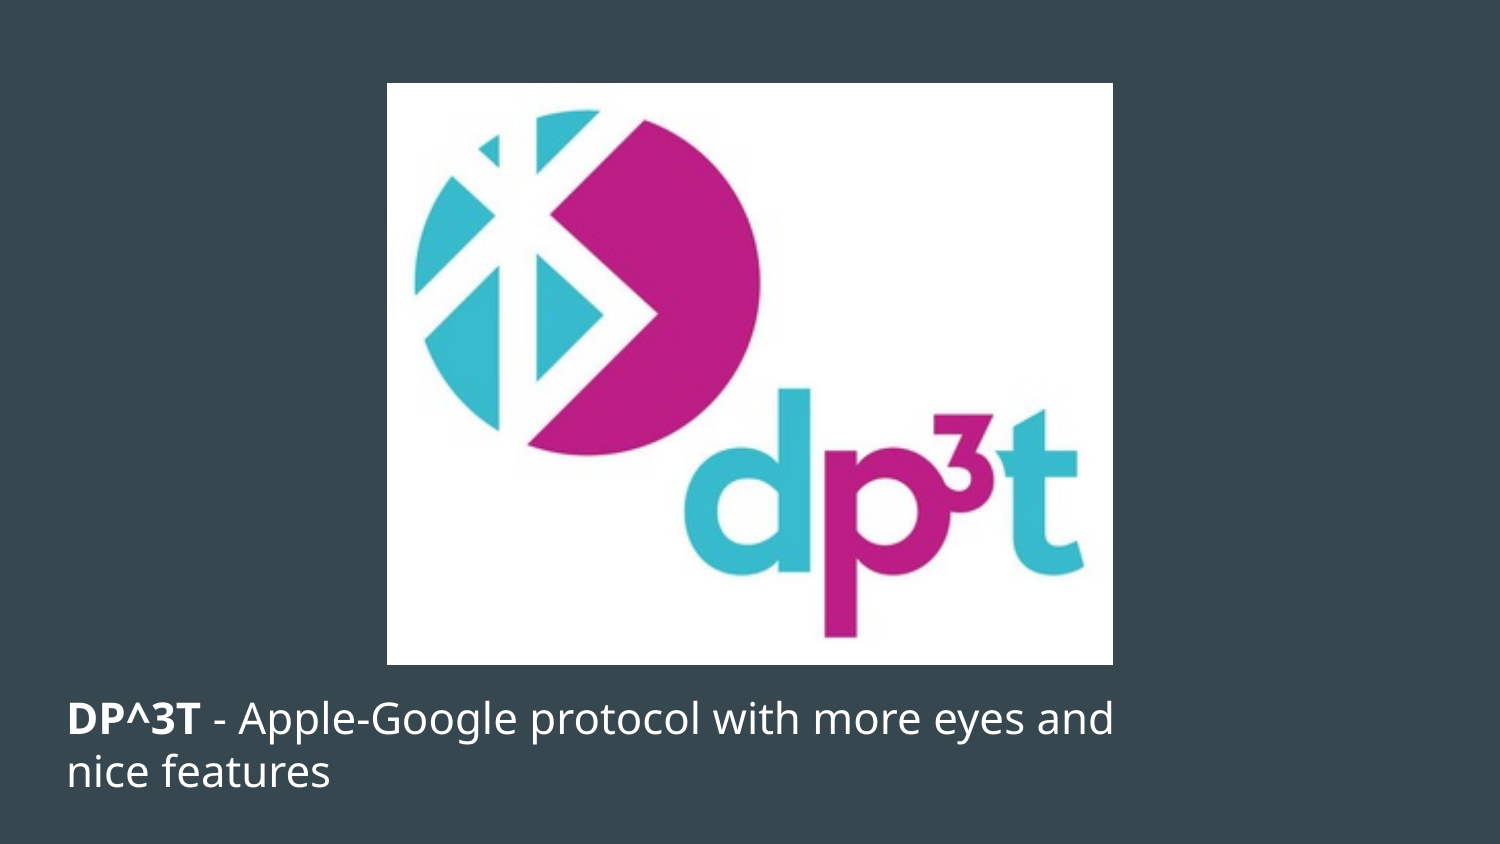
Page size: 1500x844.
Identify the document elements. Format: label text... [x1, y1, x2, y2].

picture [387, 83, 1113, 666]
list DP^3T - Apple-Google protocol with more eyes and nice features [51, 694, 1151, 794]
